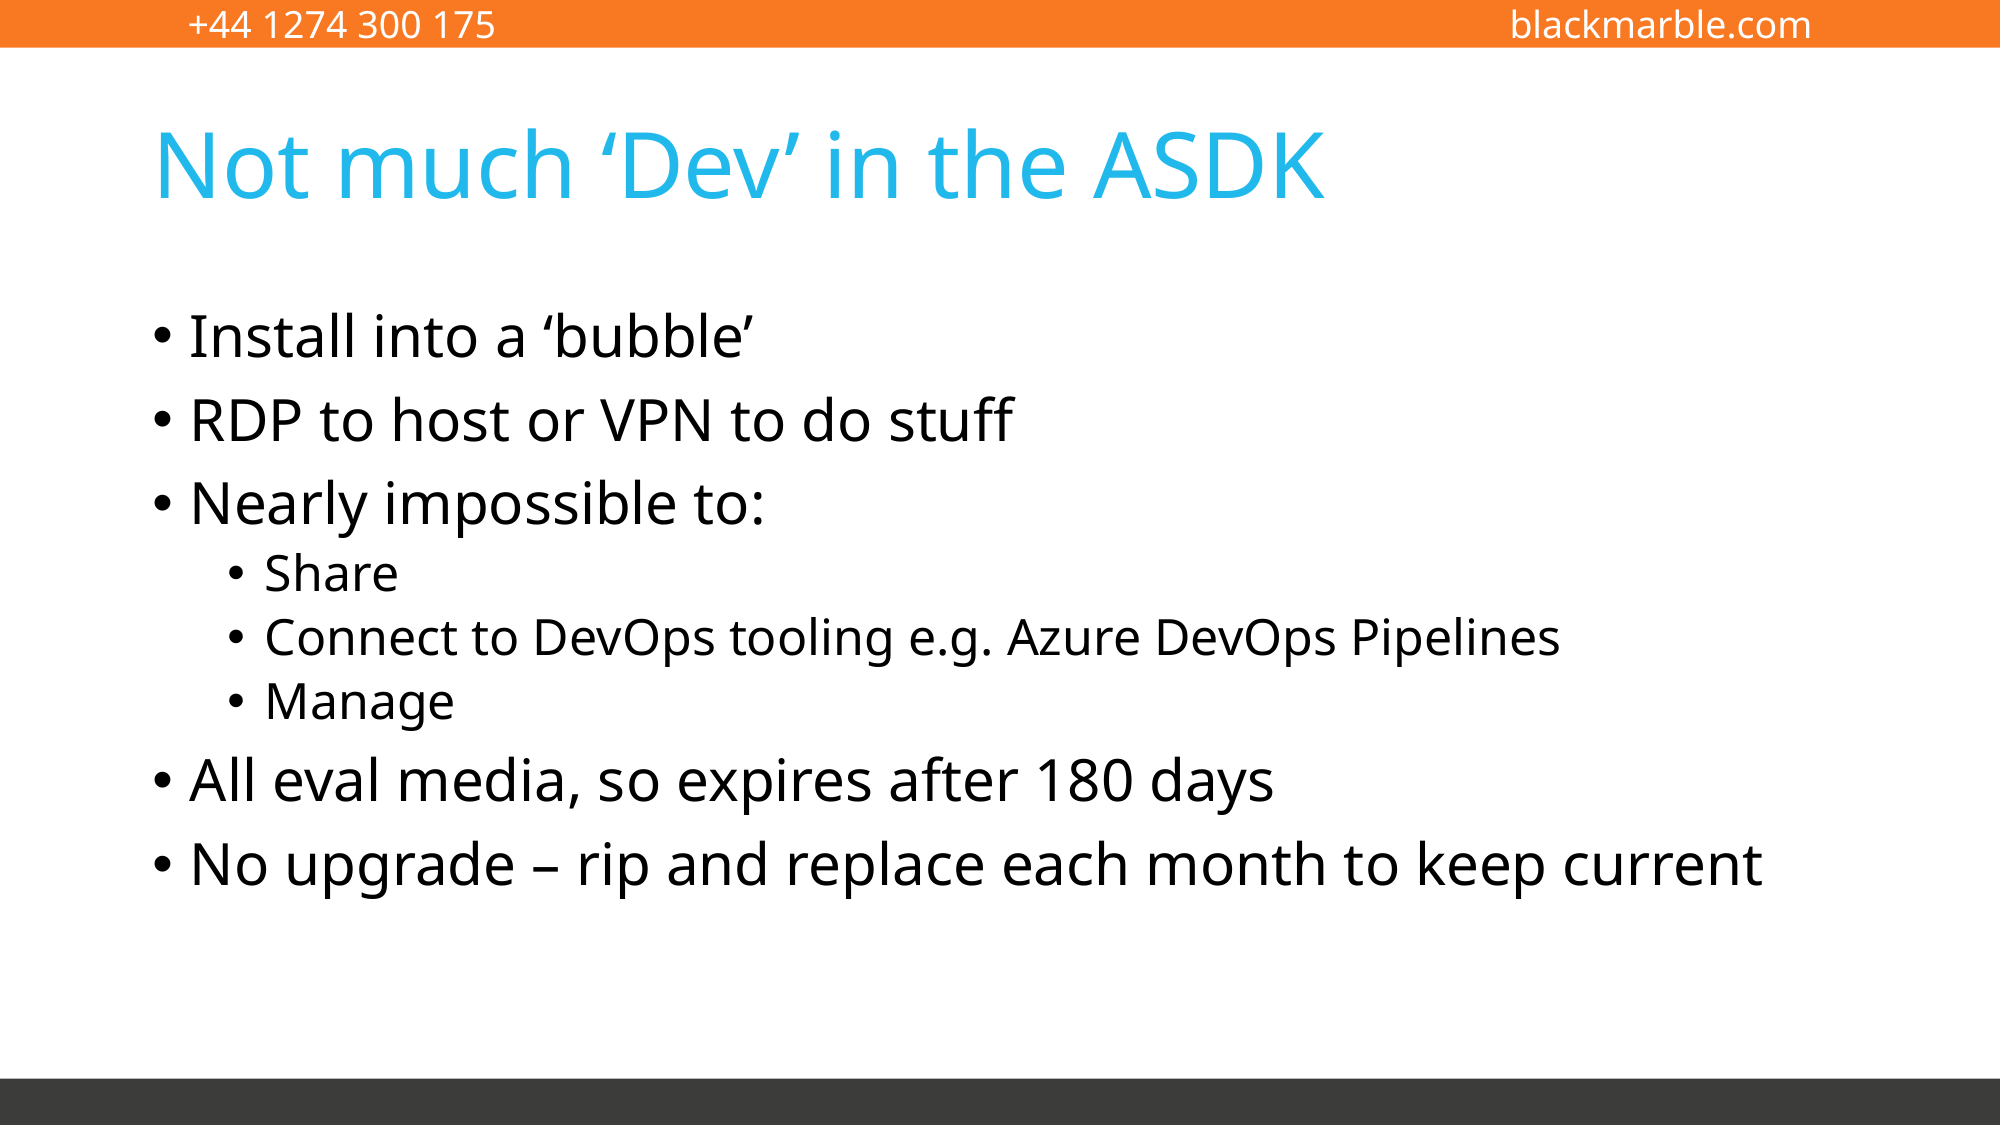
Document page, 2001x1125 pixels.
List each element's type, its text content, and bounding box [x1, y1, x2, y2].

title Not much ‘Dev’ in the ASDK [137, 59, 1863, 278]
list Install into a ‘bubble’ RDP to host or VPN to do stuff Nearly impossible to: Share Connect to DevOps tooling e.g. Azure DevOps Pipelines Manage All eval media, so expires after 180 days No upgrade – rip and replace each month to keep current [137, 299, 1863, 1014]
